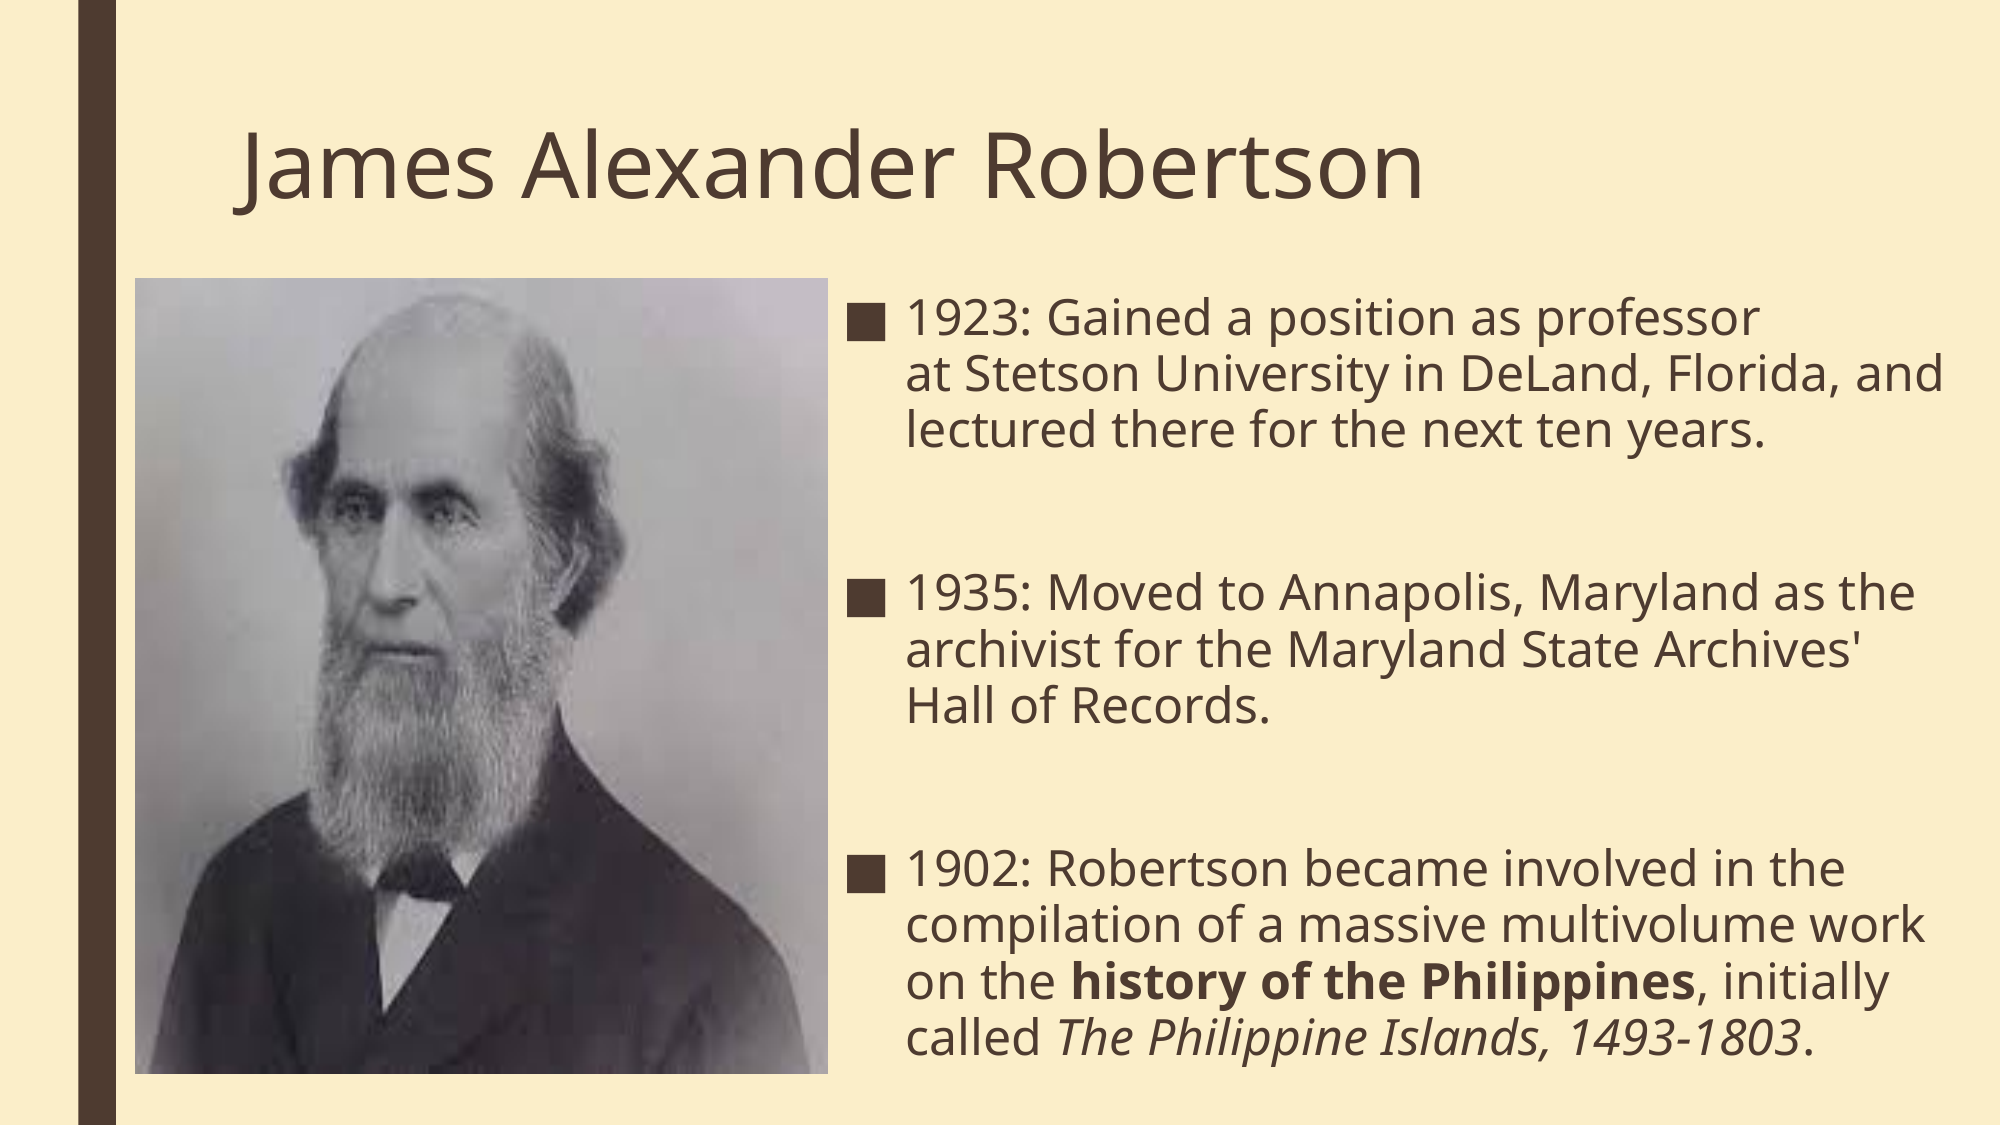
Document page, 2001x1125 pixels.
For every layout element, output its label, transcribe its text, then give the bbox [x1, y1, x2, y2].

title James Alexander Robertson [225, 112, 1800, 282]
list 1923: Gained a position as professor at Stetson University in DeLand, Florida, and lectured there for the next ten years. 1935: Moved to Annapolis, Maryland as the archivist for the Maryland State Archives' Hall of Records. 1902: Robertson became involved in the compilation of a massive multivolume work on the history of the Philippines, initially called The Philippine Islands, 1493-1803. [827, 282, 1970, 1114]
picture [135, 278, 828, 1074]
